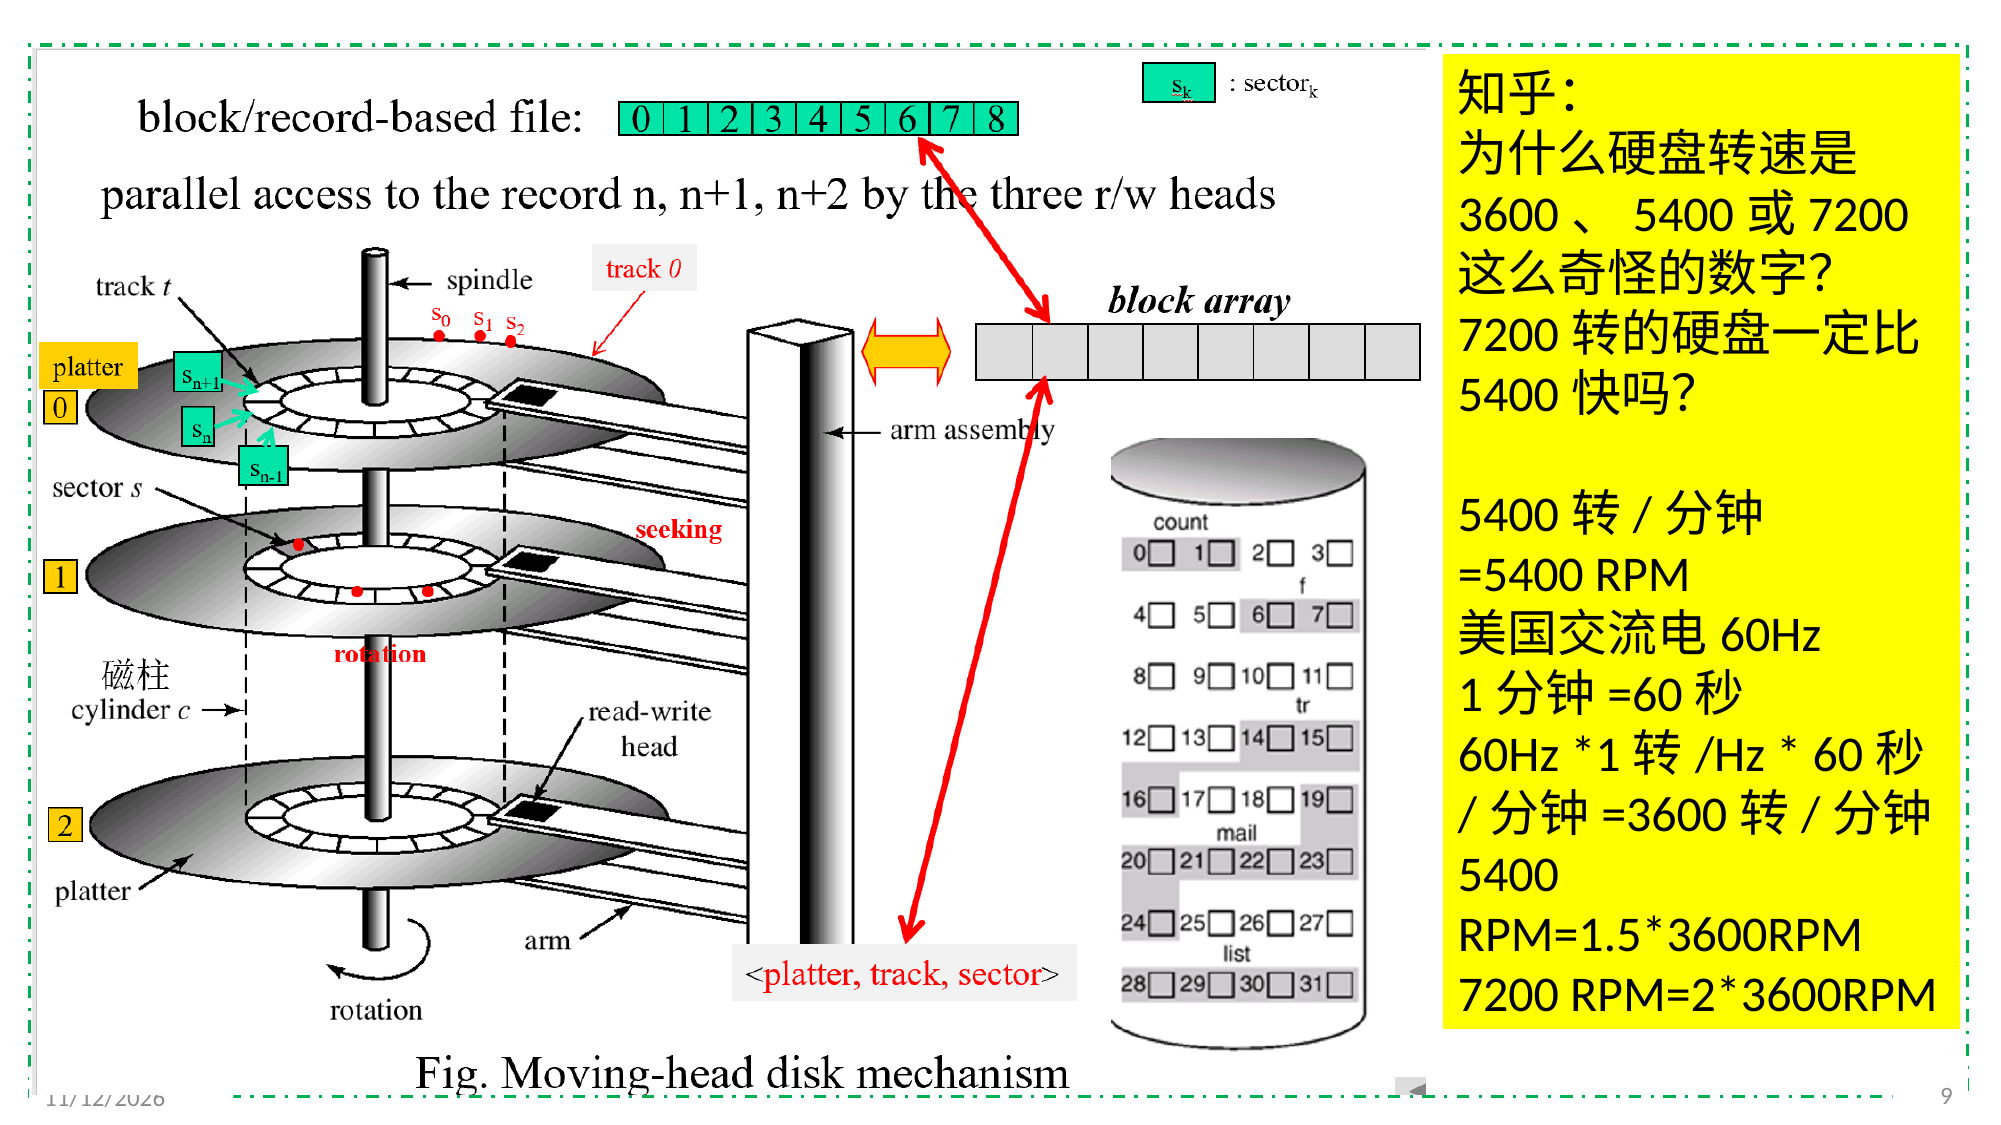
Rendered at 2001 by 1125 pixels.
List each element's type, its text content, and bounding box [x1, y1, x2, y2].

text_box 知乎： 为什么硬盘转速是3600、5400或7200这么奇怪的数字？7200转的硬盘一定比5400快吗？ 5400转/分钟 =5400 RPM 美国交流电60Hz 1分钟=60秒 60Hz *1转/Hz * 60秒/分钟=3600转/分钟 5400 RPM=1.5*3600RPM 7200 RPM=2*3600RPM [1443, 54, 1961, 1029]
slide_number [29, 1066, 234, 1125]
picture [32, 48, 1426, 1095]
slide_number 9 [1892, 1065, 1968, 1125]
